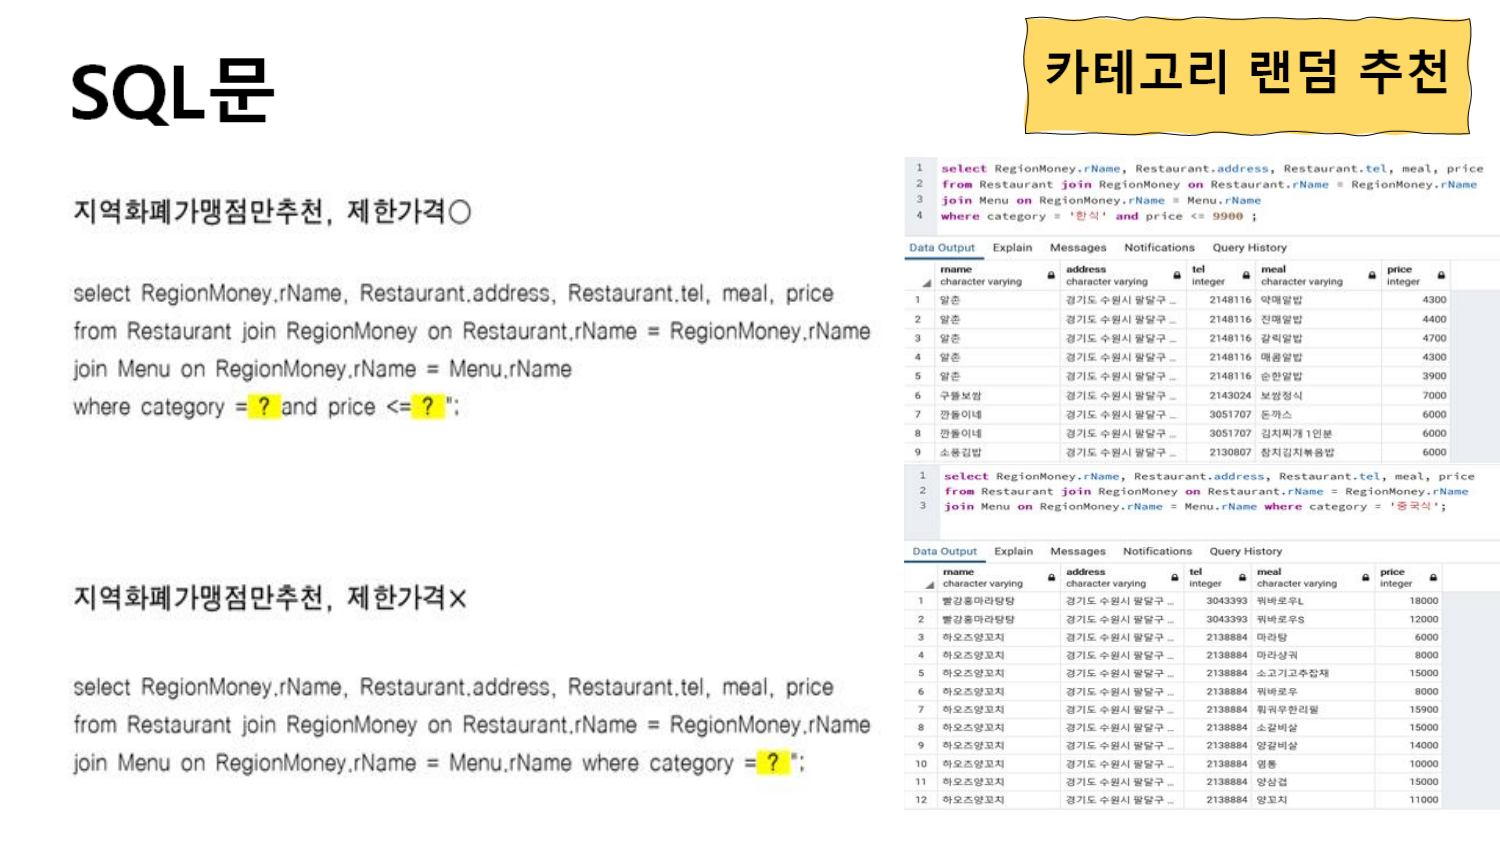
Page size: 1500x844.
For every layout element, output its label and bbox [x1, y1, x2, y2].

picture [56, 191, 898, 797]
picture [904, 157, 1500, 813]
picture [24, 24, 513, 180]
picture [1013, 16, 1480, 137]
